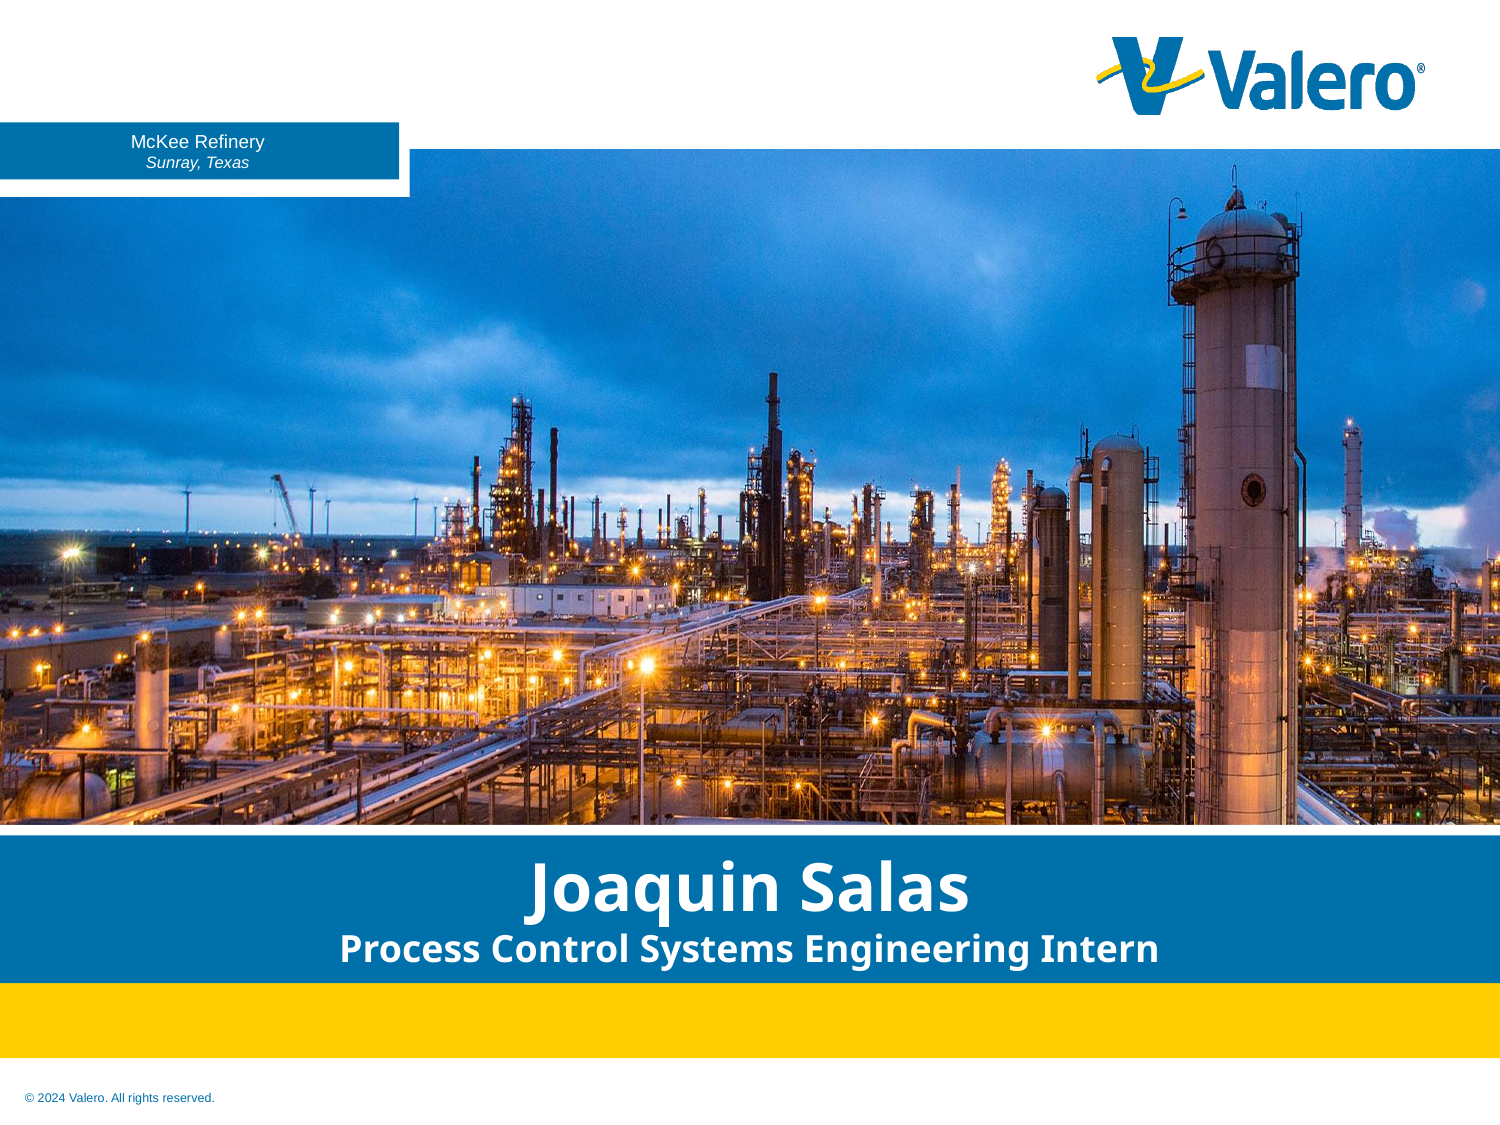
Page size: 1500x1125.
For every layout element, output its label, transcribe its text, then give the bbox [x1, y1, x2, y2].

title Joaquin Salas Process Control Systems Engineering Intern [71, 837, 1429, 975]
picture [1096, 37, 1136, 115]
picture [24, 1093, 33, 1102]
picture [45, 1093, 50, 1102]
picture [173, 1095, 179, 1102]
picture [205, 1093, 210, 1102]
picture [77, 1095, 83, 1102]
picture [1137, 37, 1425, 115]
picture [0, 149, 1500, 824]
